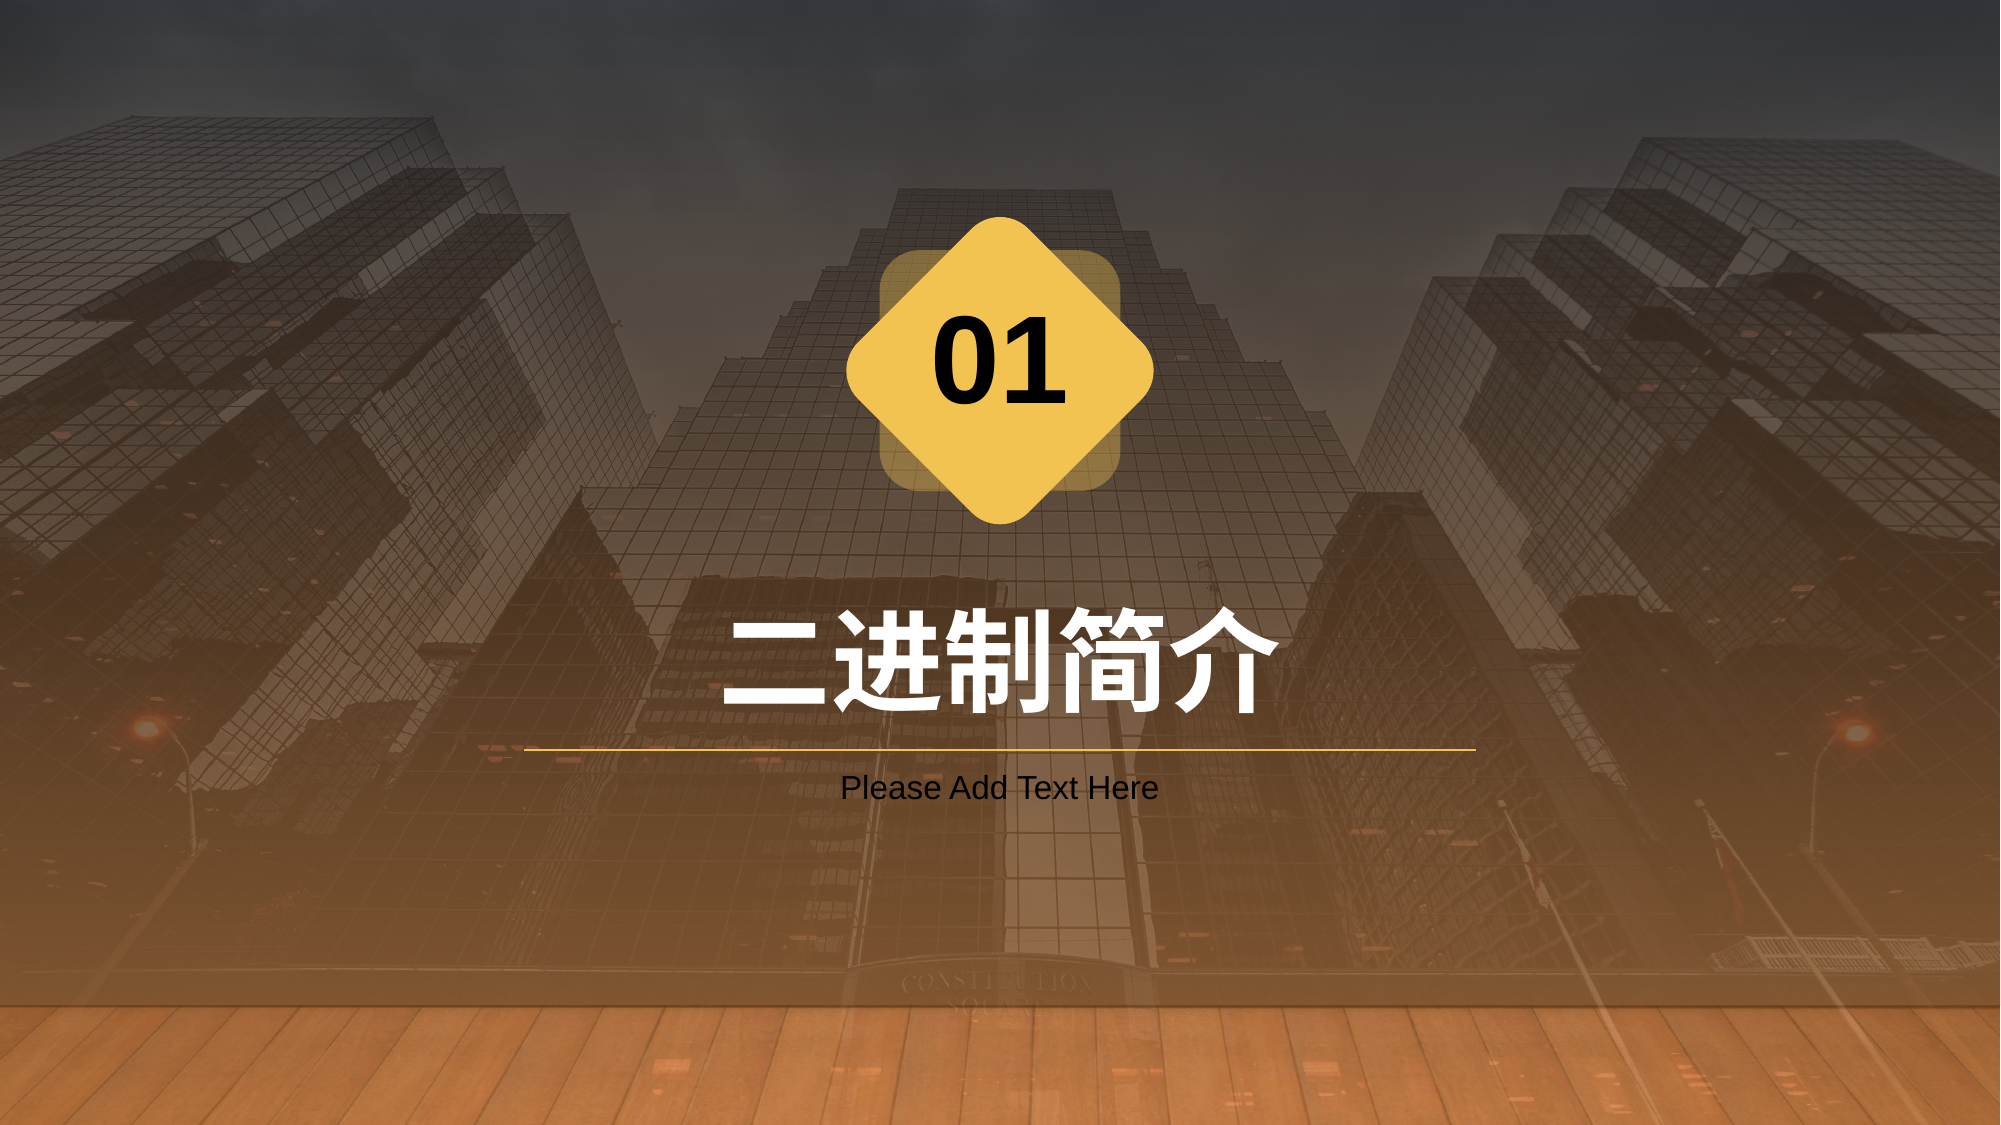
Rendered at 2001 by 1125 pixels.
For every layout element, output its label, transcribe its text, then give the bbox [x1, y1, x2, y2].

list 01 [879, 288, 1121, 440]
list 二进制简介 [335, 583, 1665, 736]
list Please Add Text Here [335, 758, 1665, 855]
